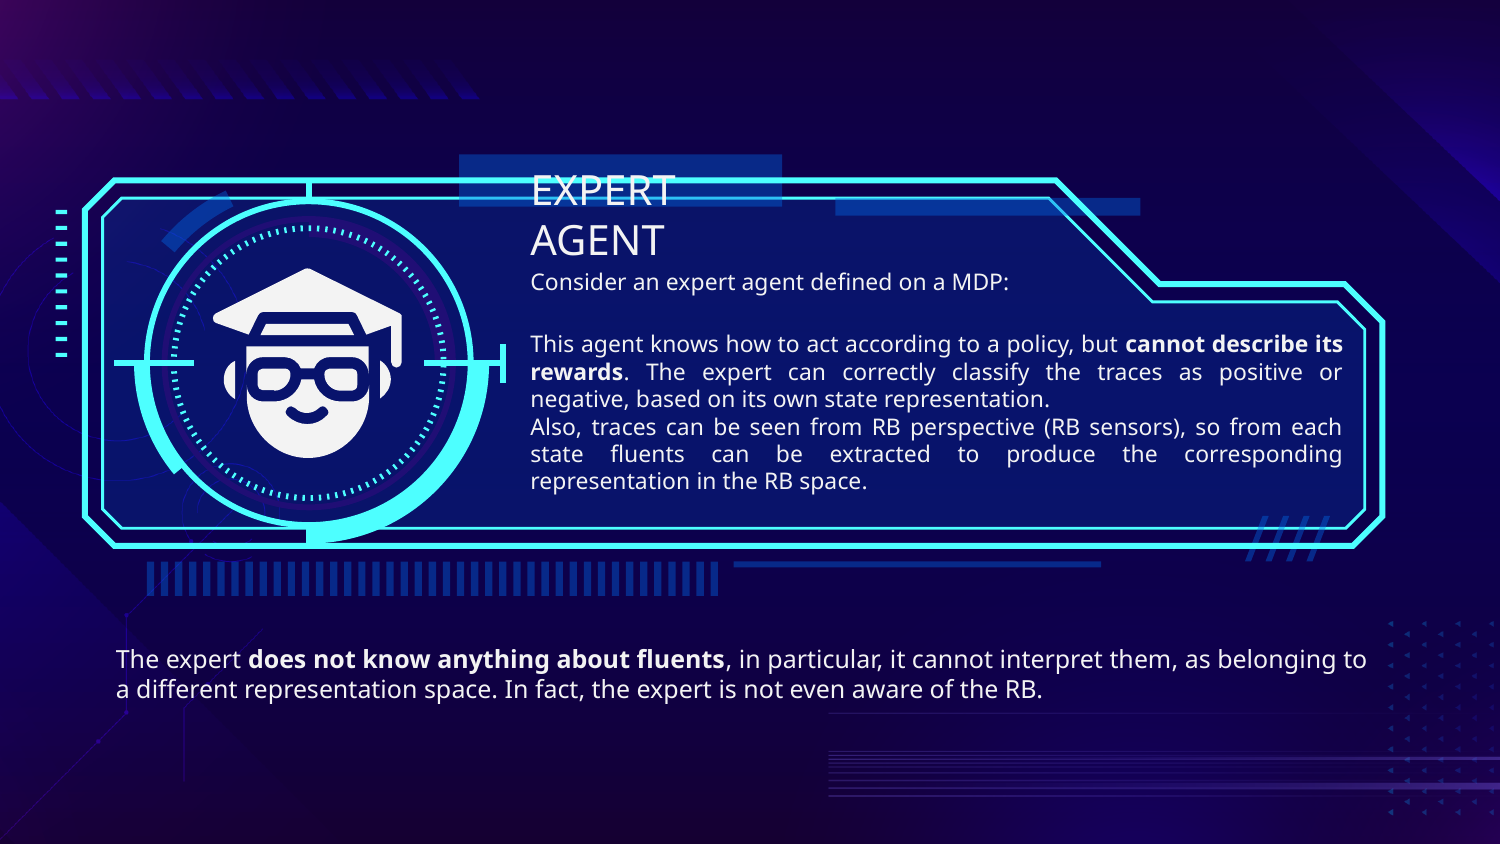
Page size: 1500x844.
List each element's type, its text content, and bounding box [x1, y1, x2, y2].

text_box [55, 153, 1386, 596]
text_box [212, 268, 403, 459]
text_box The expert does not know anything about fluents, in particular, it cannot interpret them, as belonging to a different representation space. In fact, the expert is not even aware of the RB. [101, 635, 1384, 711]
picture [0, 0, 1500, 844]
